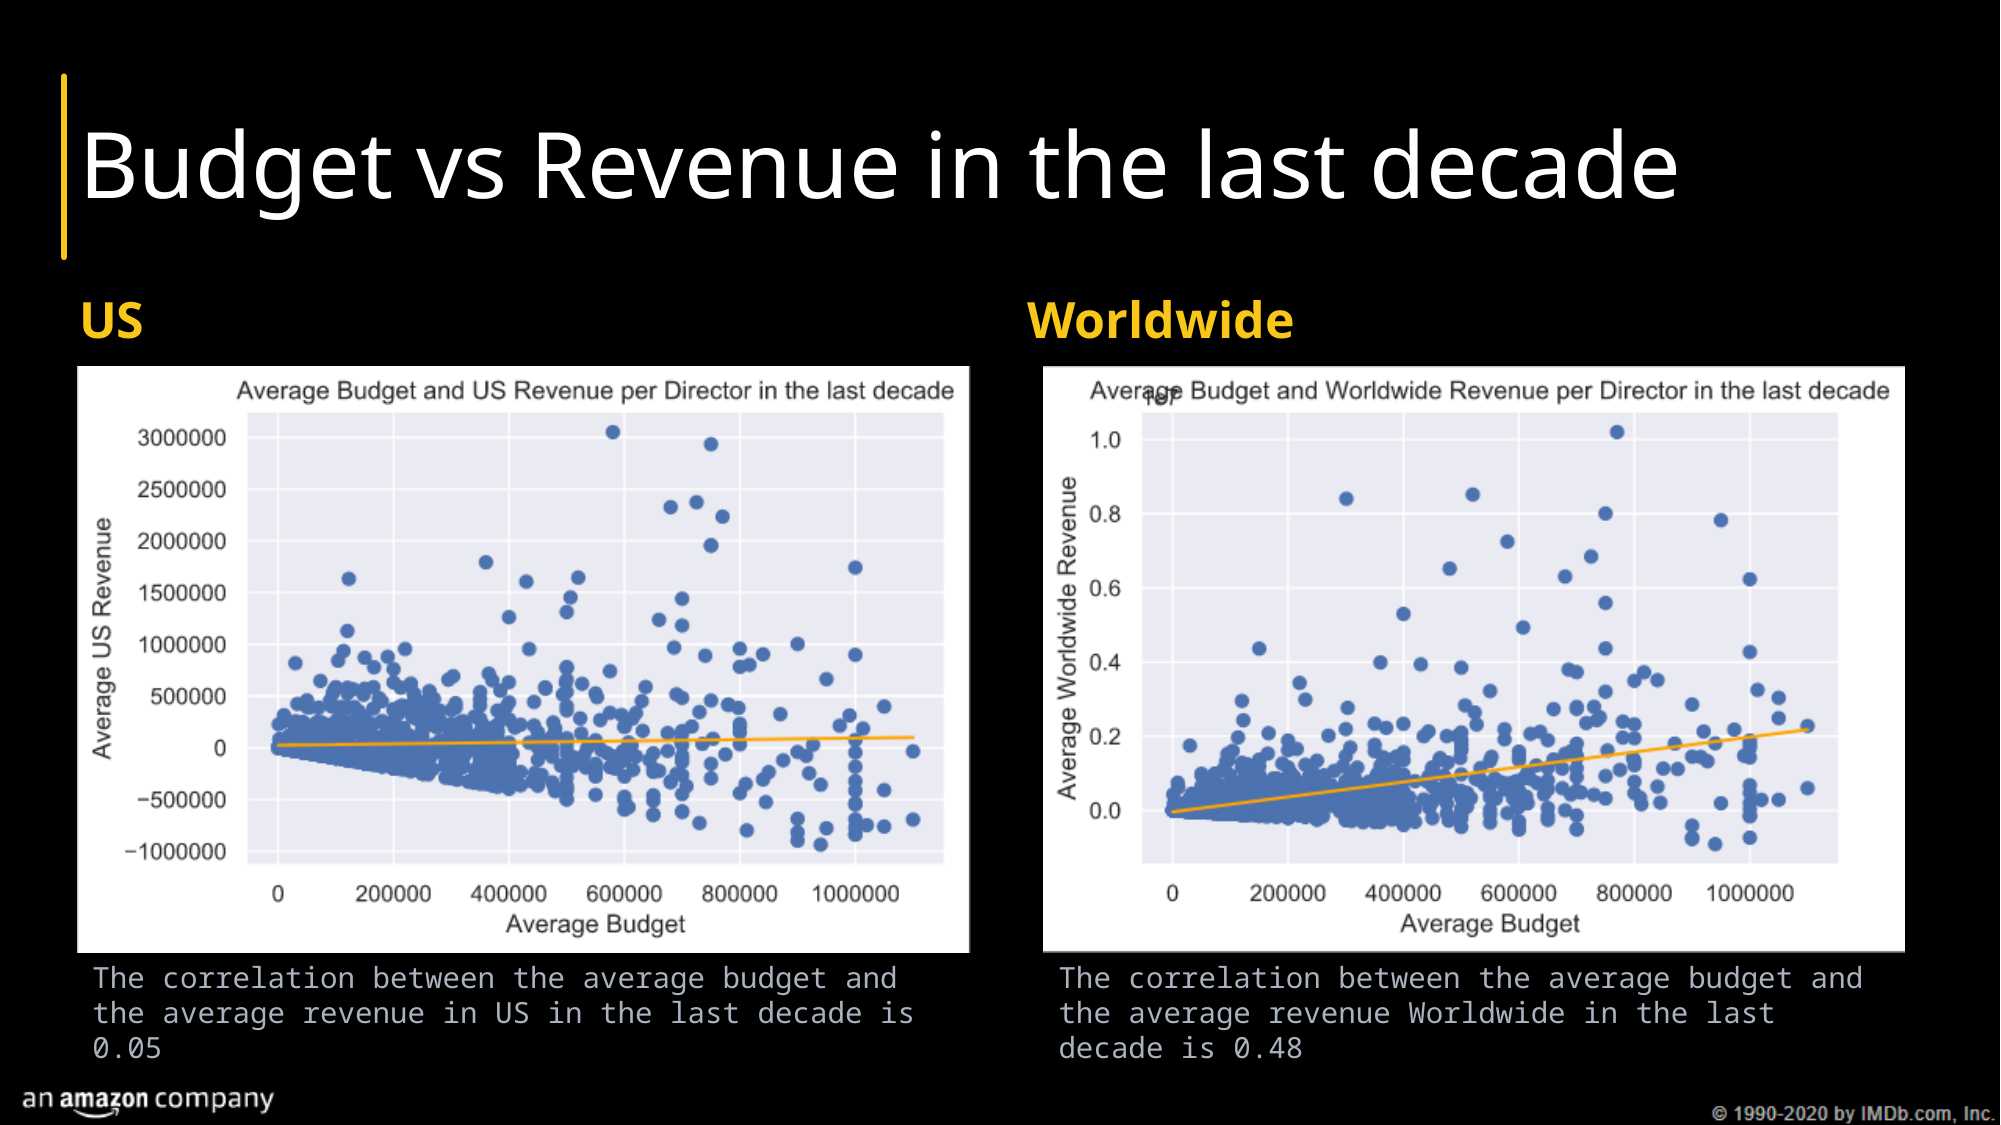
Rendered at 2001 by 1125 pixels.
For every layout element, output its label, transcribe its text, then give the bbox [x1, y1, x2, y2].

list Worldwide [1012, 221, 1936, 358]
text_box The correlation between the average budget and the average revenue Worldwide in the last decade is 0.48 [1043, 953, 1905, 1072]
picture [1708, 1102, 2000, 1125]
picture [1, 1086, 294, 1124]
text_box The correlation between the average budget and the average revenue in US in the last decade is 0.05 [77, 953, 970, 1072]
list US [64, 221, 984, 358]
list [1043, 366, 1905, 953]
title Budget vs Revenue in the last decade [64, 59, 1936, 278]
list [77, 366, 971, 953]
